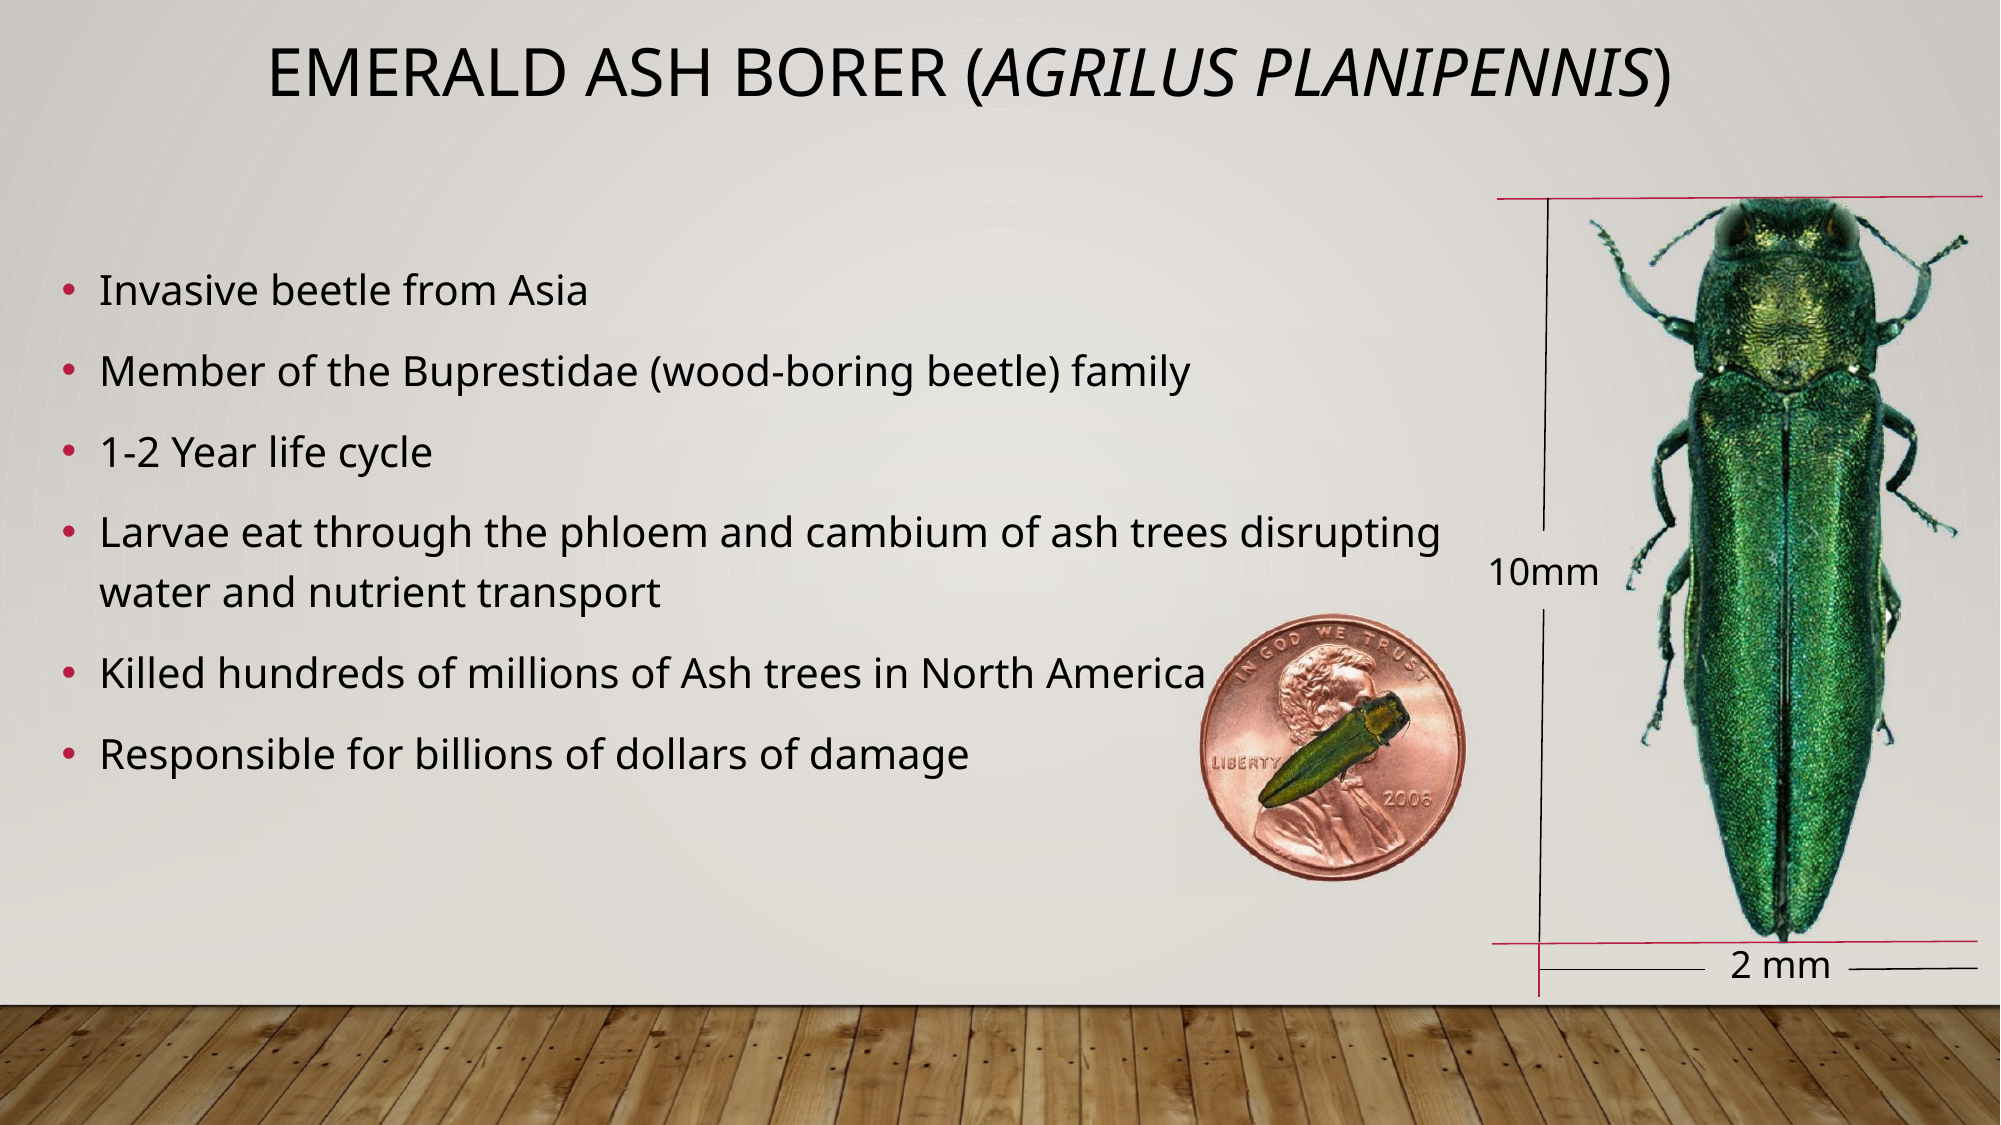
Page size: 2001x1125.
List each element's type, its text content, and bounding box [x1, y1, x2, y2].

title Emerald Ash Borer (Agrilus planipennis) [251, 31, 1814, 205]
picture [0, 1005, 2000, 1125]
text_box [1475, 68, 2000, 1030]
list Invasive beetle from Asia Member of the Buprestidae (wood-boring beetle) family 1-2 Year life cycle Larvae eat through the phloem and cambium of ash trees disrupting water and nutrient transport Killed hundreds of millions of Ash trees in North America Responsible for billions of dollars of damage [46, 246, 1475, 961]
picture [1175, 597, 1475, 897]
